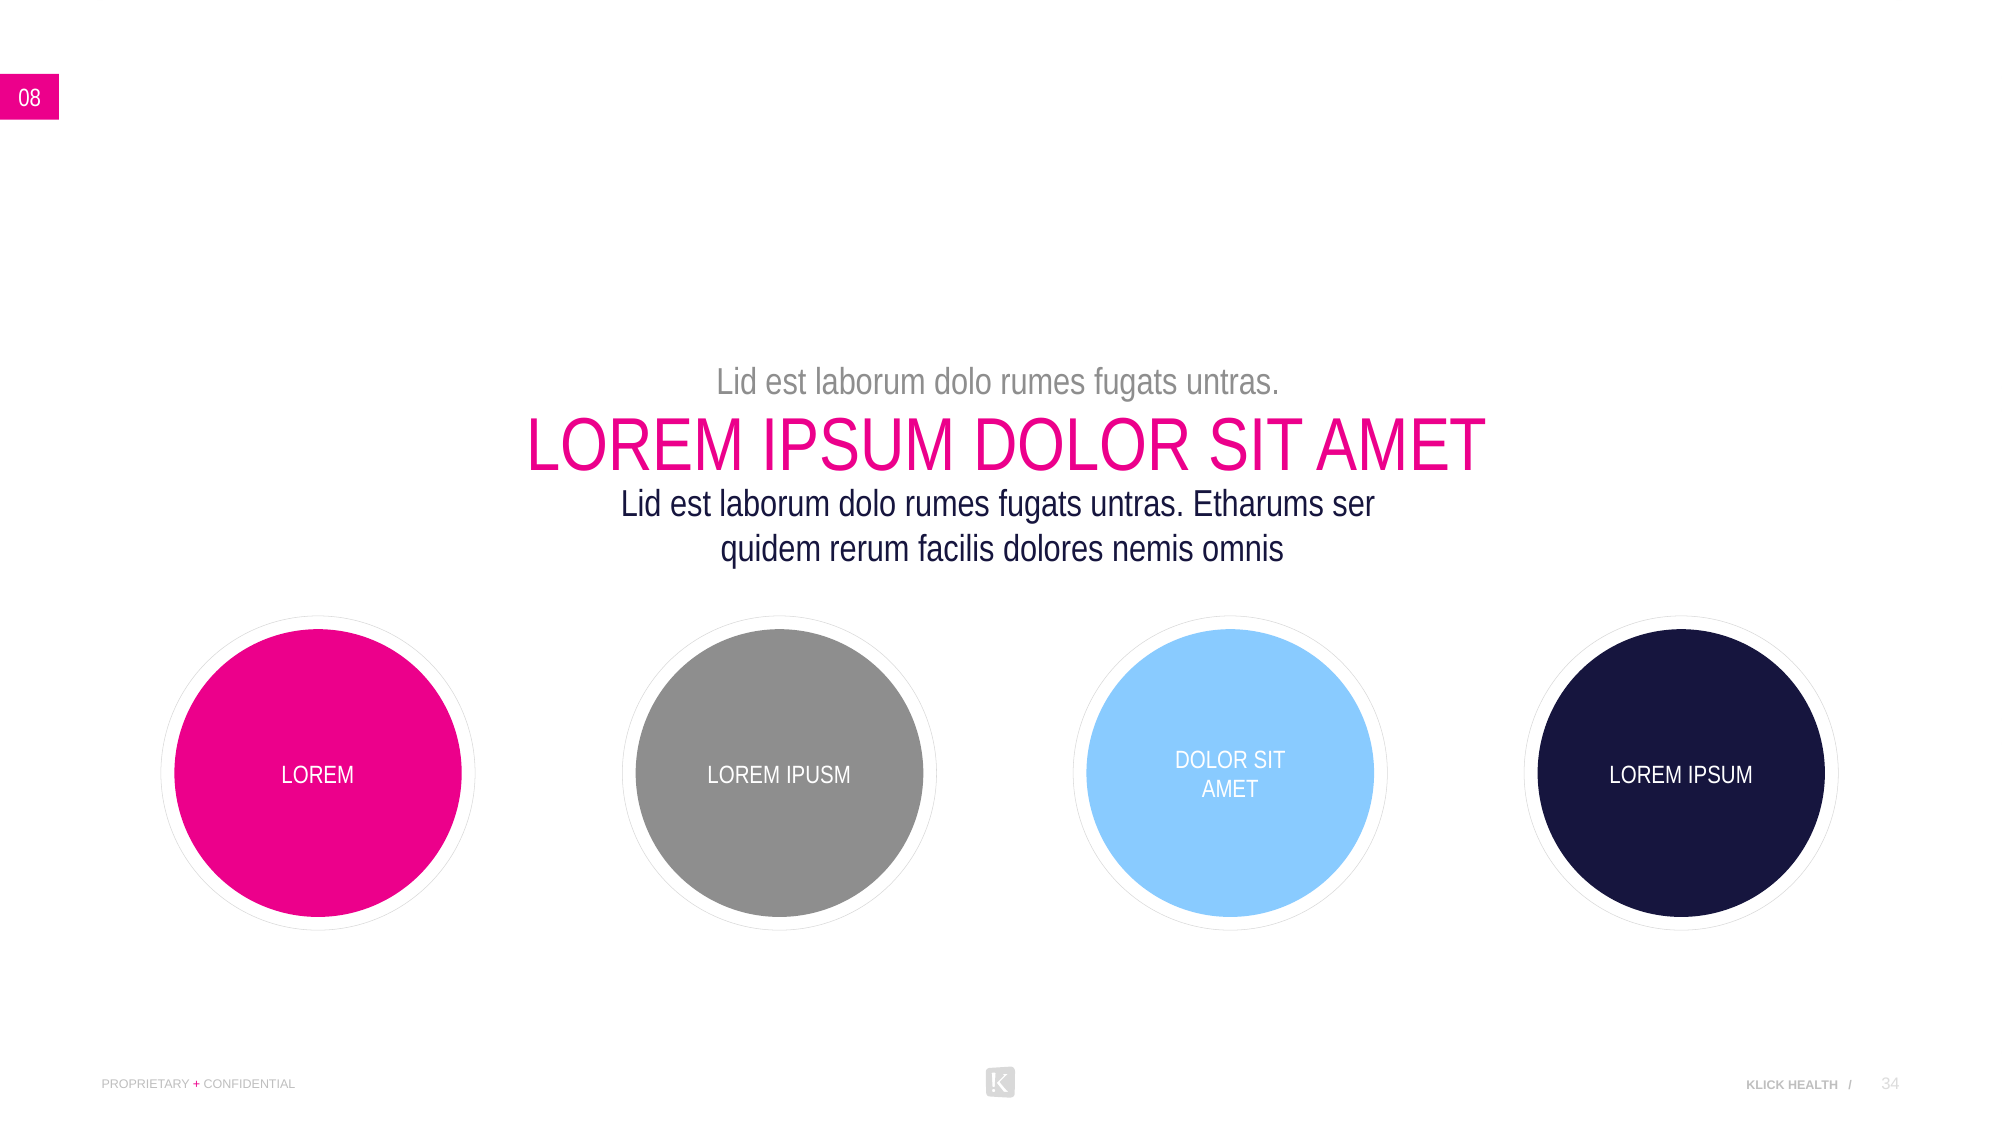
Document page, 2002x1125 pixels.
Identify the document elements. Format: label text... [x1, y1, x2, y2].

text_box [1521, 613, 1841, 933]
text_box Lid est laborum dolo rumes fugats untras. [322, 356, 1673, 402]
text_box [158, 613, 478, 933]
text_box LOREM IPSUM DOLOR SIT AMET [247, 395, 1748, 486]
slide_number 34 [1860, 1072, 1900, 1094]
text_box [1071, 613, 1390, 933]
list 08 [0, 73, 59, 120]
text_box Lid est laborum dolo rumes fugats untras. Etharums ser quidem rerum facilis dolores nemis omnis [322, 478, 1673, 569]
text_box [620, 613, 939, 933]
